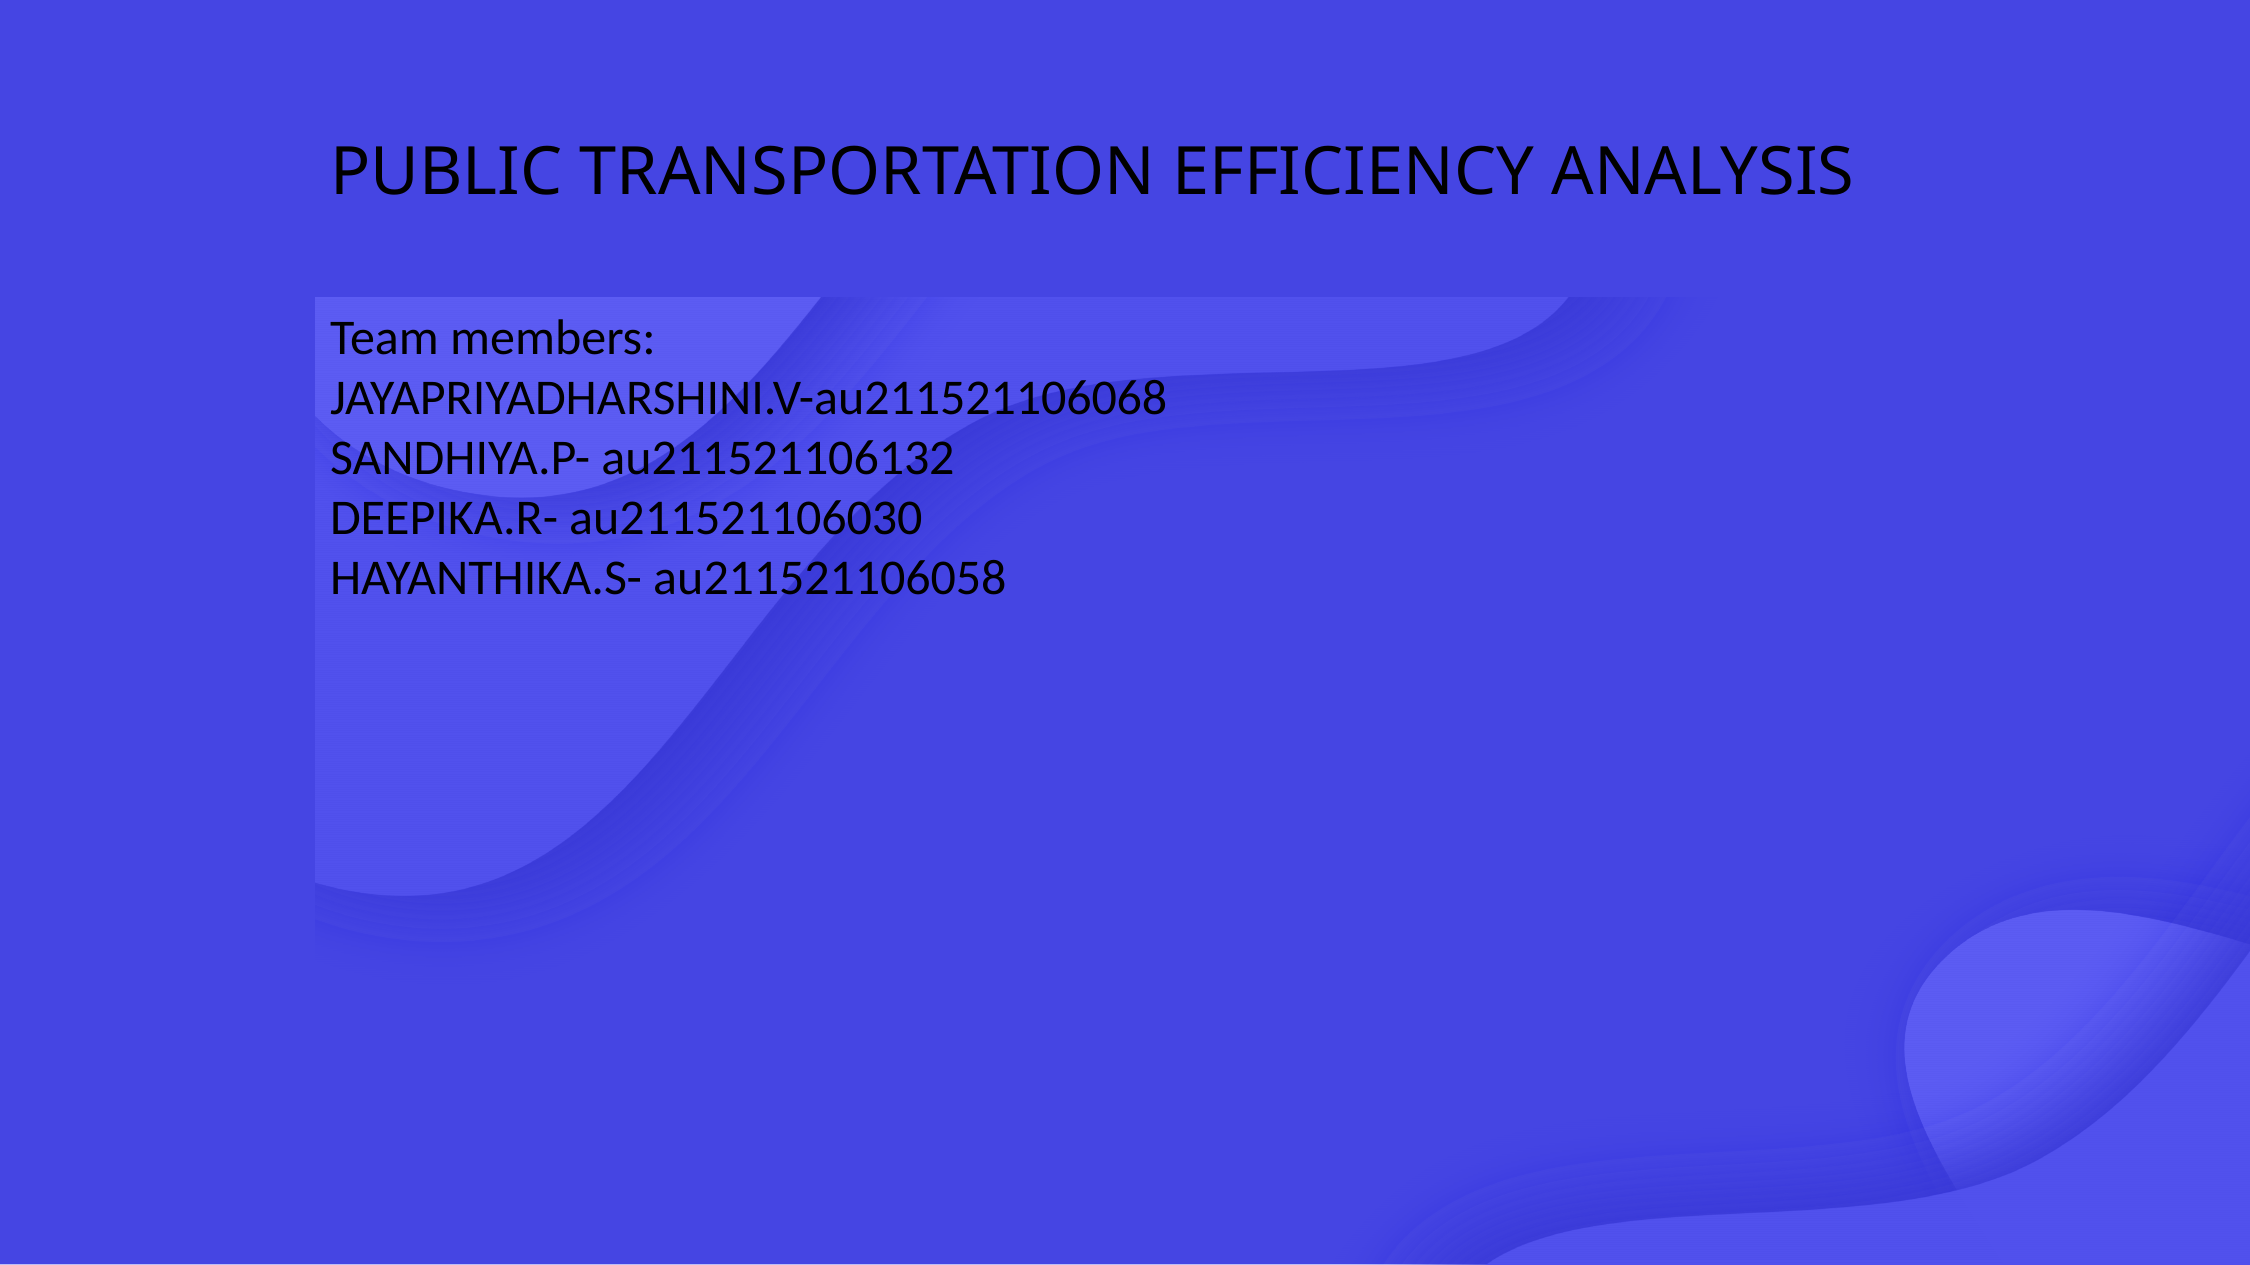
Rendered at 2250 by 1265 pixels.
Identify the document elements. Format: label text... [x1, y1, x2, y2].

text_box PUBLIC TRANSPORTATION EFFICIENCY ANALYSIS [315, 120, 1935, 295]
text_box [314, 296, 2250, 1265]
